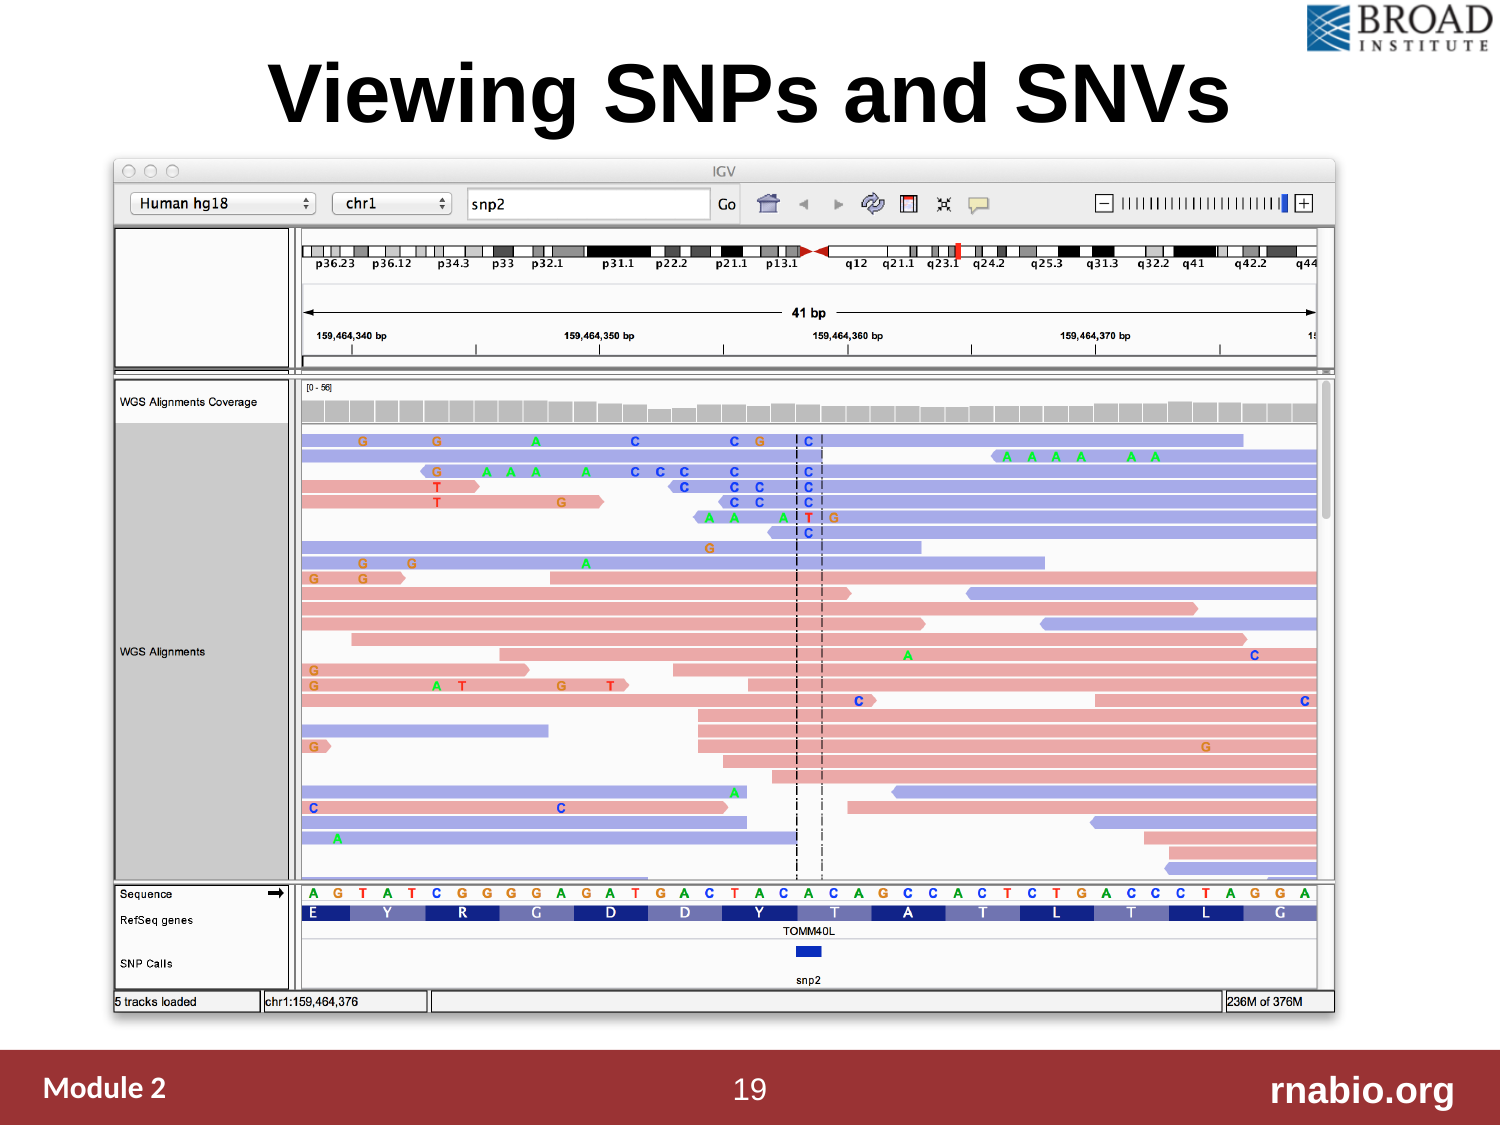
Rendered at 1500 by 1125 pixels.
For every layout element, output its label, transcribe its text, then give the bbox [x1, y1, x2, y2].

picture [97, 148, 1350, 1035]
title Viewing SNPs and SNVs [24, 0, 1475, 183]
picture [1304, 0, 1497, 58]
